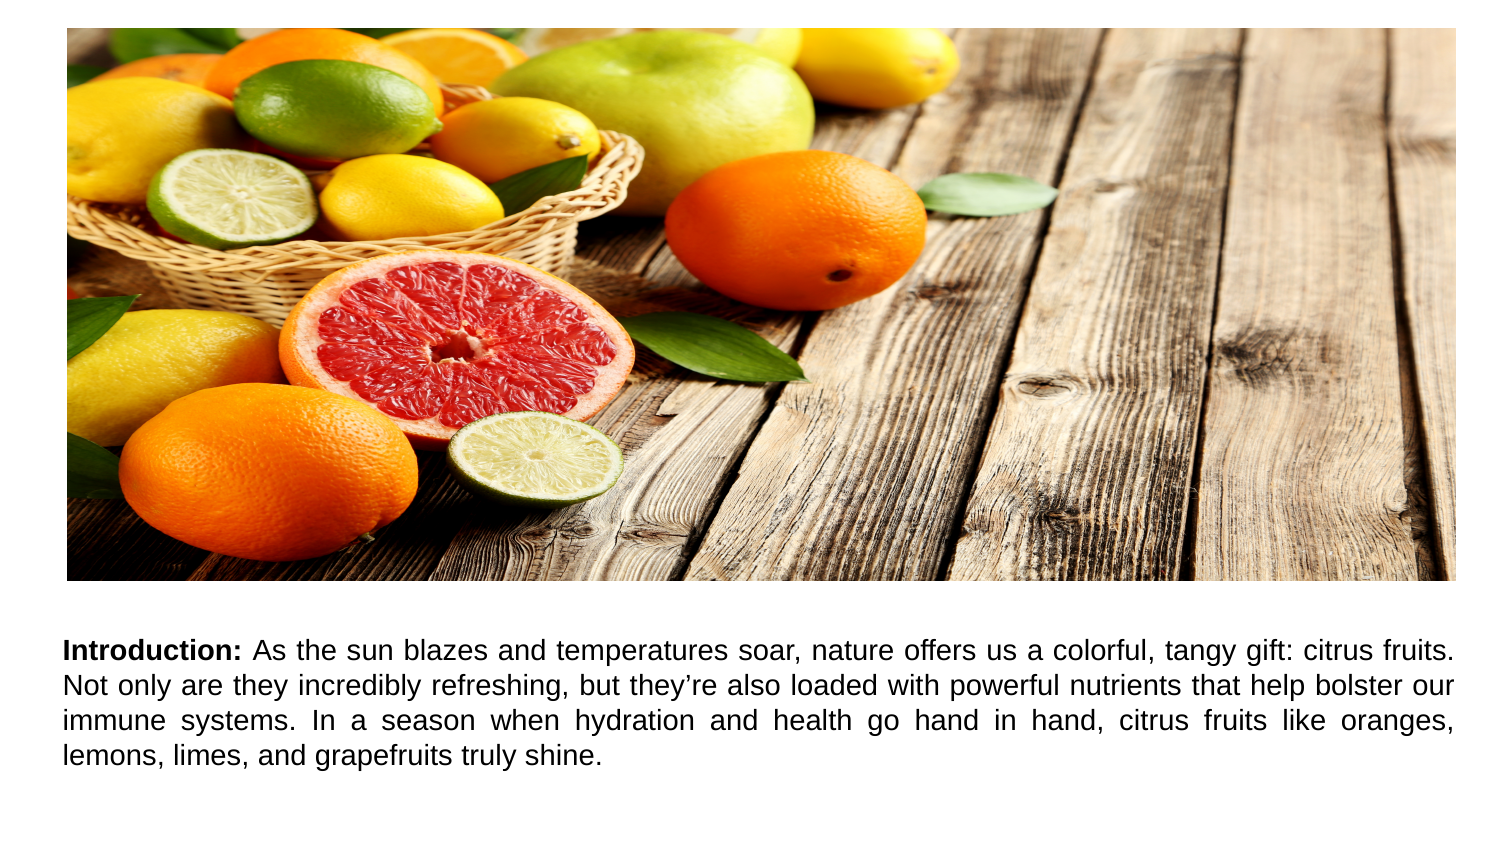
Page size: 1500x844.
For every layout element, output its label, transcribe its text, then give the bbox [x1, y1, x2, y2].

text_box Introduction: As the sun blazes and temperatures soar, nature offers us a colorful, tangy gift: citrus fruits. Not only are they incredibly refreshing, but they’re also loaded with powerful nutrients that help bolster our immune systems. In a season when hydration and health go hand in hand, citrus fruits like oranges, lemons, limes, and grapefruits truly shine. [47, 623, 1472, 779]
picture [66, 27, 1457, 581]
